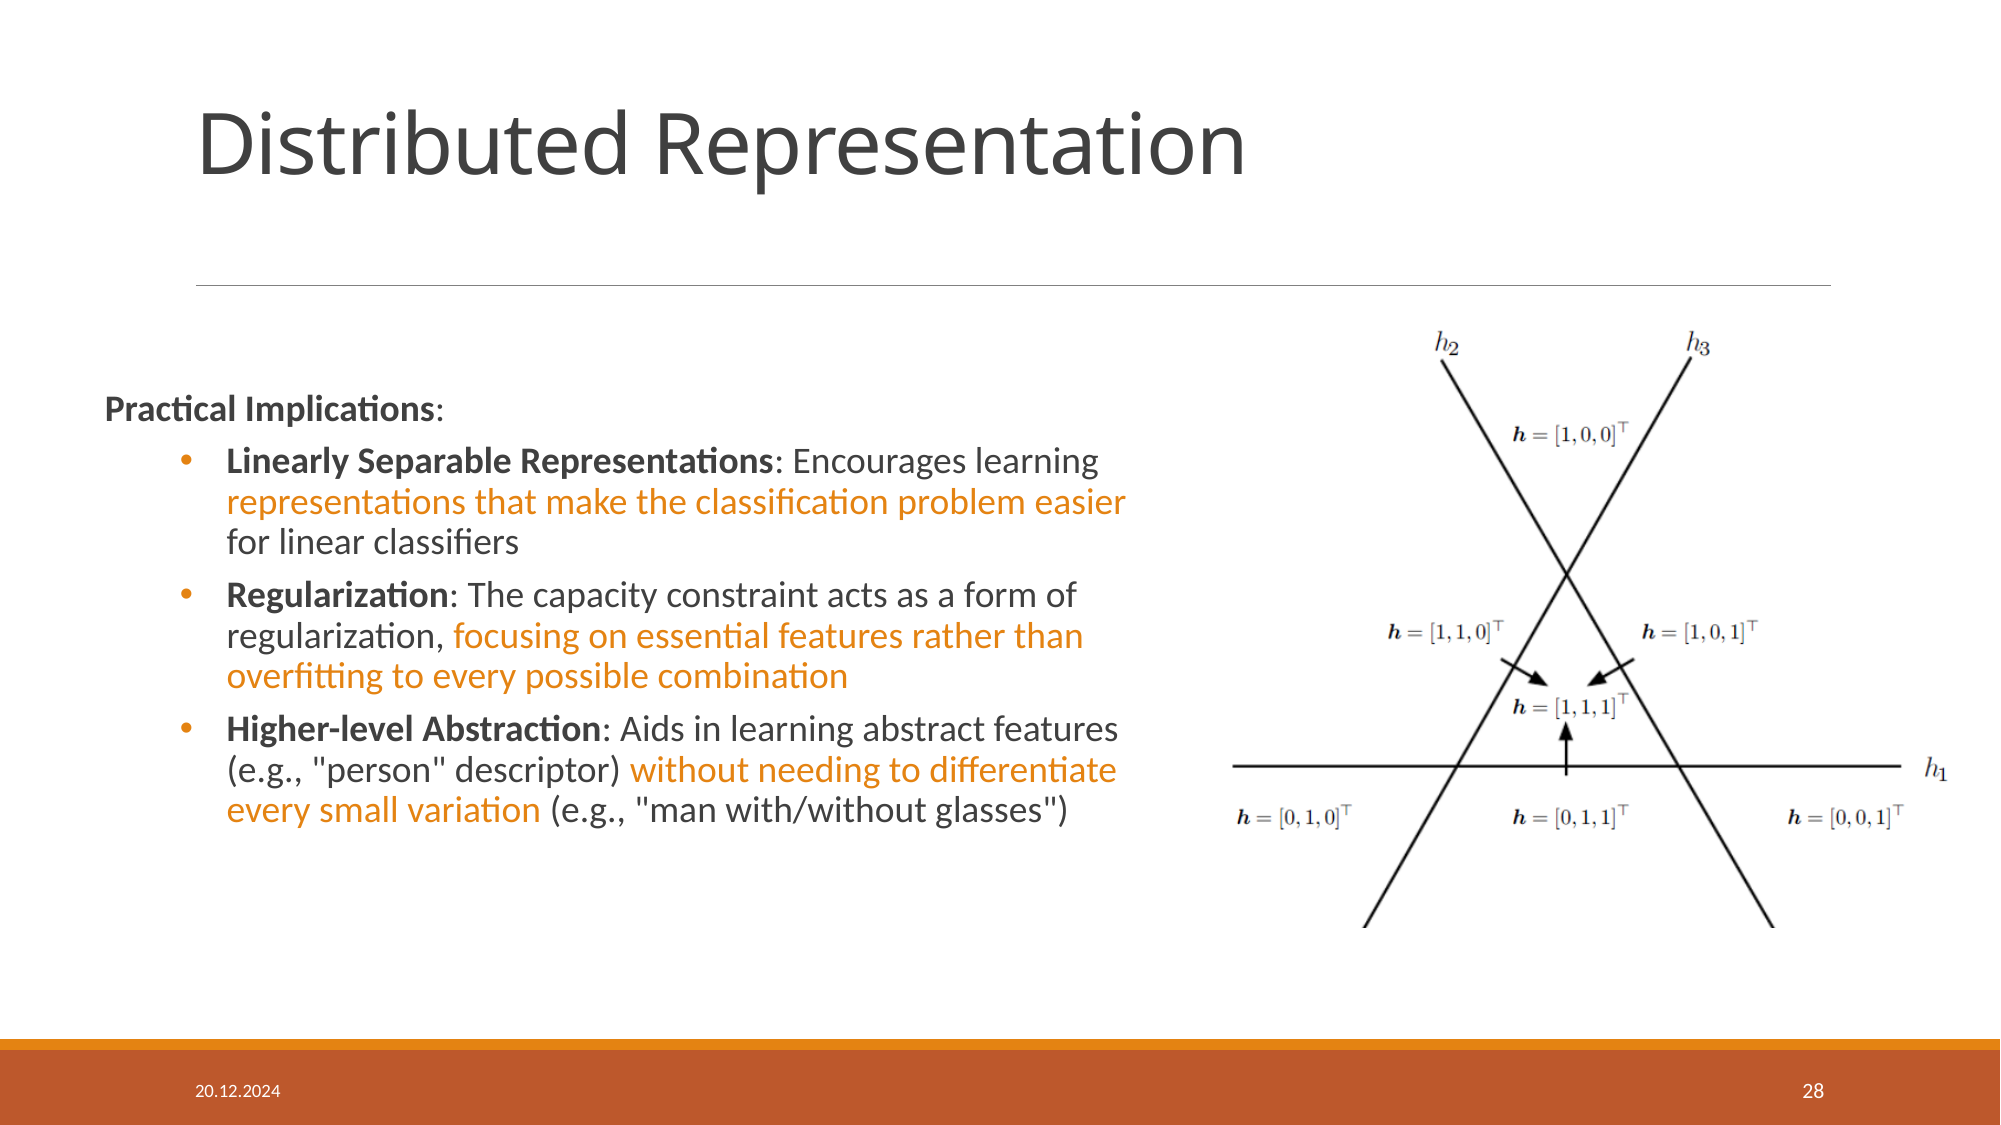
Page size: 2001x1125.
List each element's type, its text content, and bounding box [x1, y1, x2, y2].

slide_number 28 [1624, 1059, 1840, 1120]
text_box Practical Implications: Linearly Separable Representations: Encourages learning representations that make the classification problem easier for linear classifiers Regularization: The capacity constraint acts as a form of regularization, focusing on essential features rather than overfitting to every possible combination Higher-level Abstraction: Aids in learning abstract features (e.g., "person" descriptor) without needing to differentiate every small variation (e.g., "man with/without glasses") [104, 381, 1154, 878]
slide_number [180, 1059, 586, 1120]
picture [1205, 321, 1958, 928]
title Distributed Representation [180, 74, 1272, 200]
